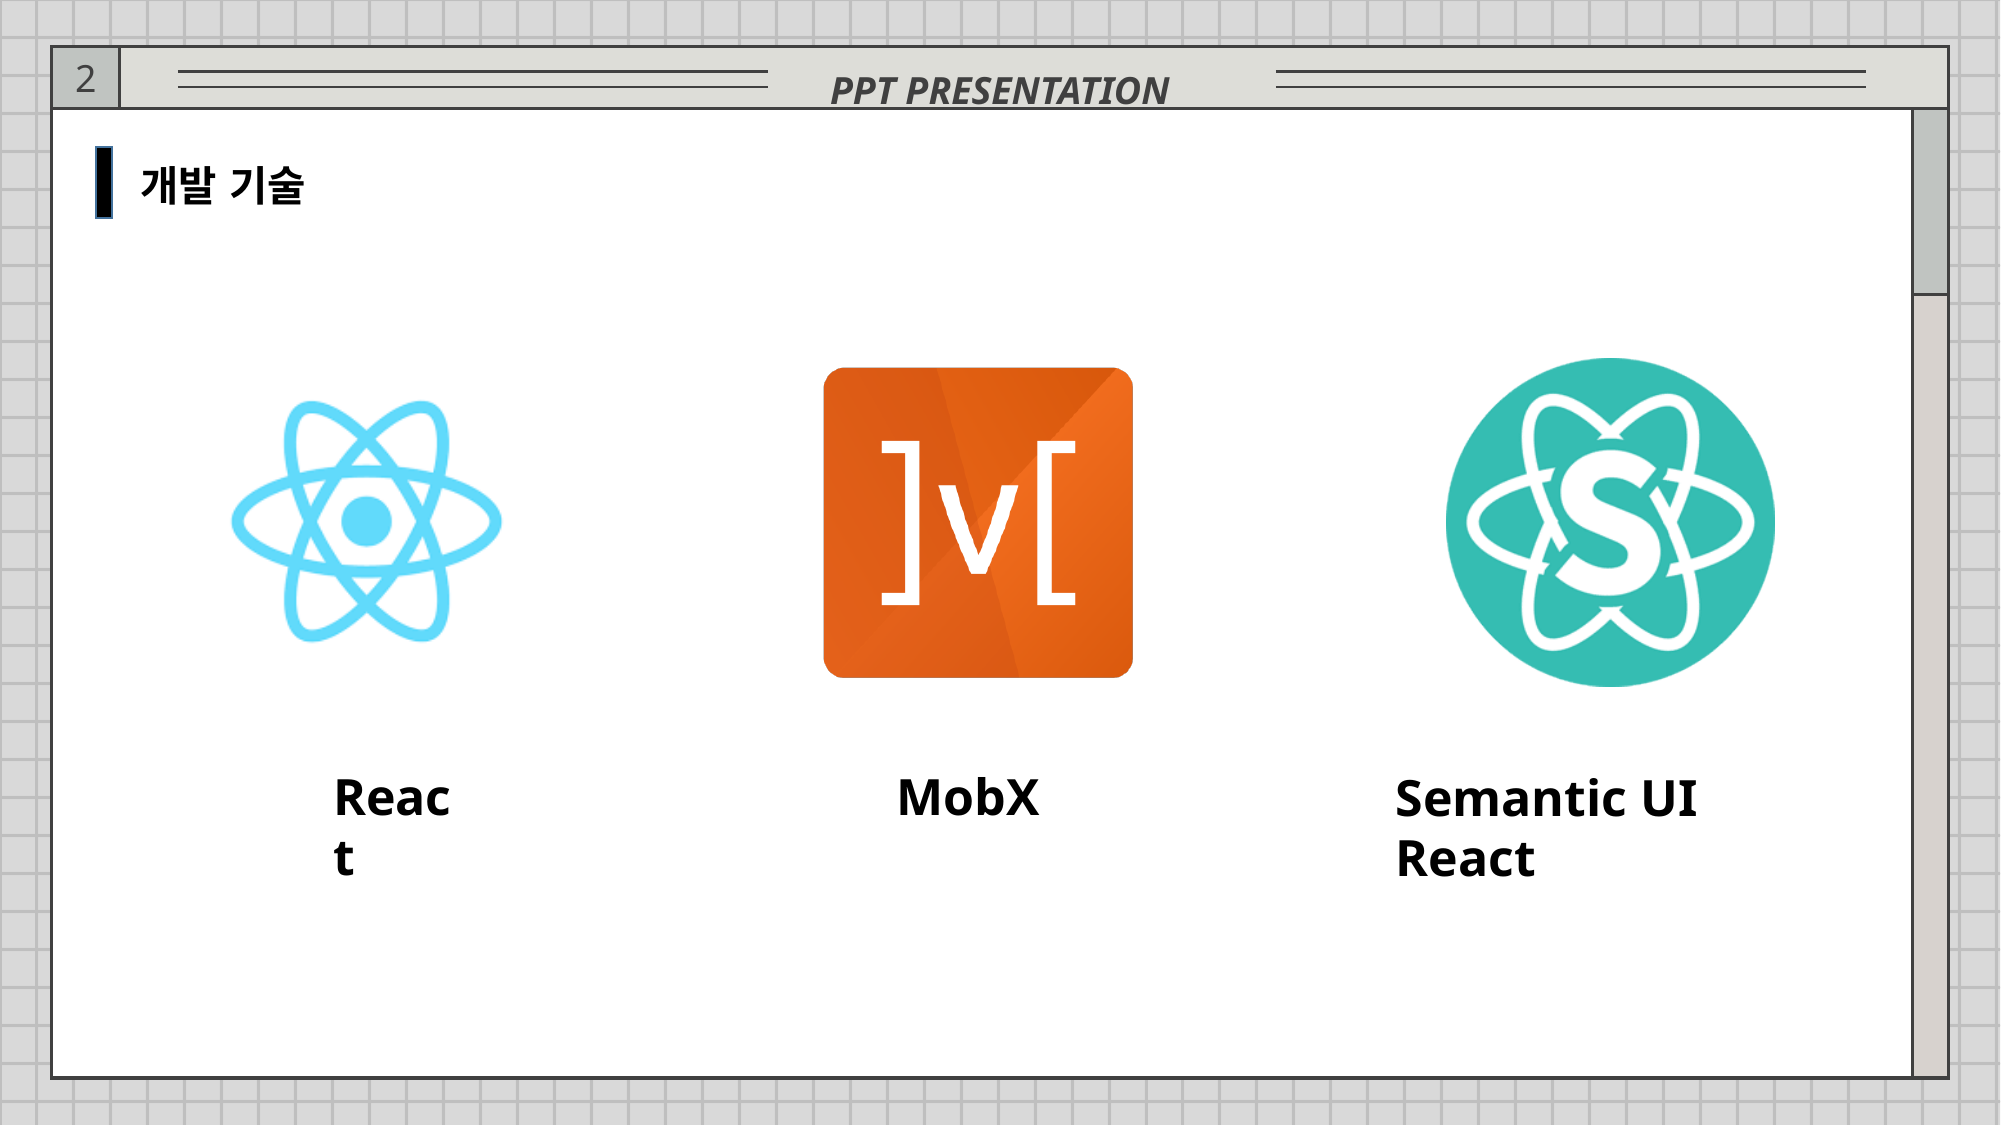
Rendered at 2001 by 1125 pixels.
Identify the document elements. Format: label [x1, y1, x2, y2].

text_box [96, 146, 331, 218]
picture [0, 0, 2001, 1125]
text_box [51, 46, 1949, 1079]
